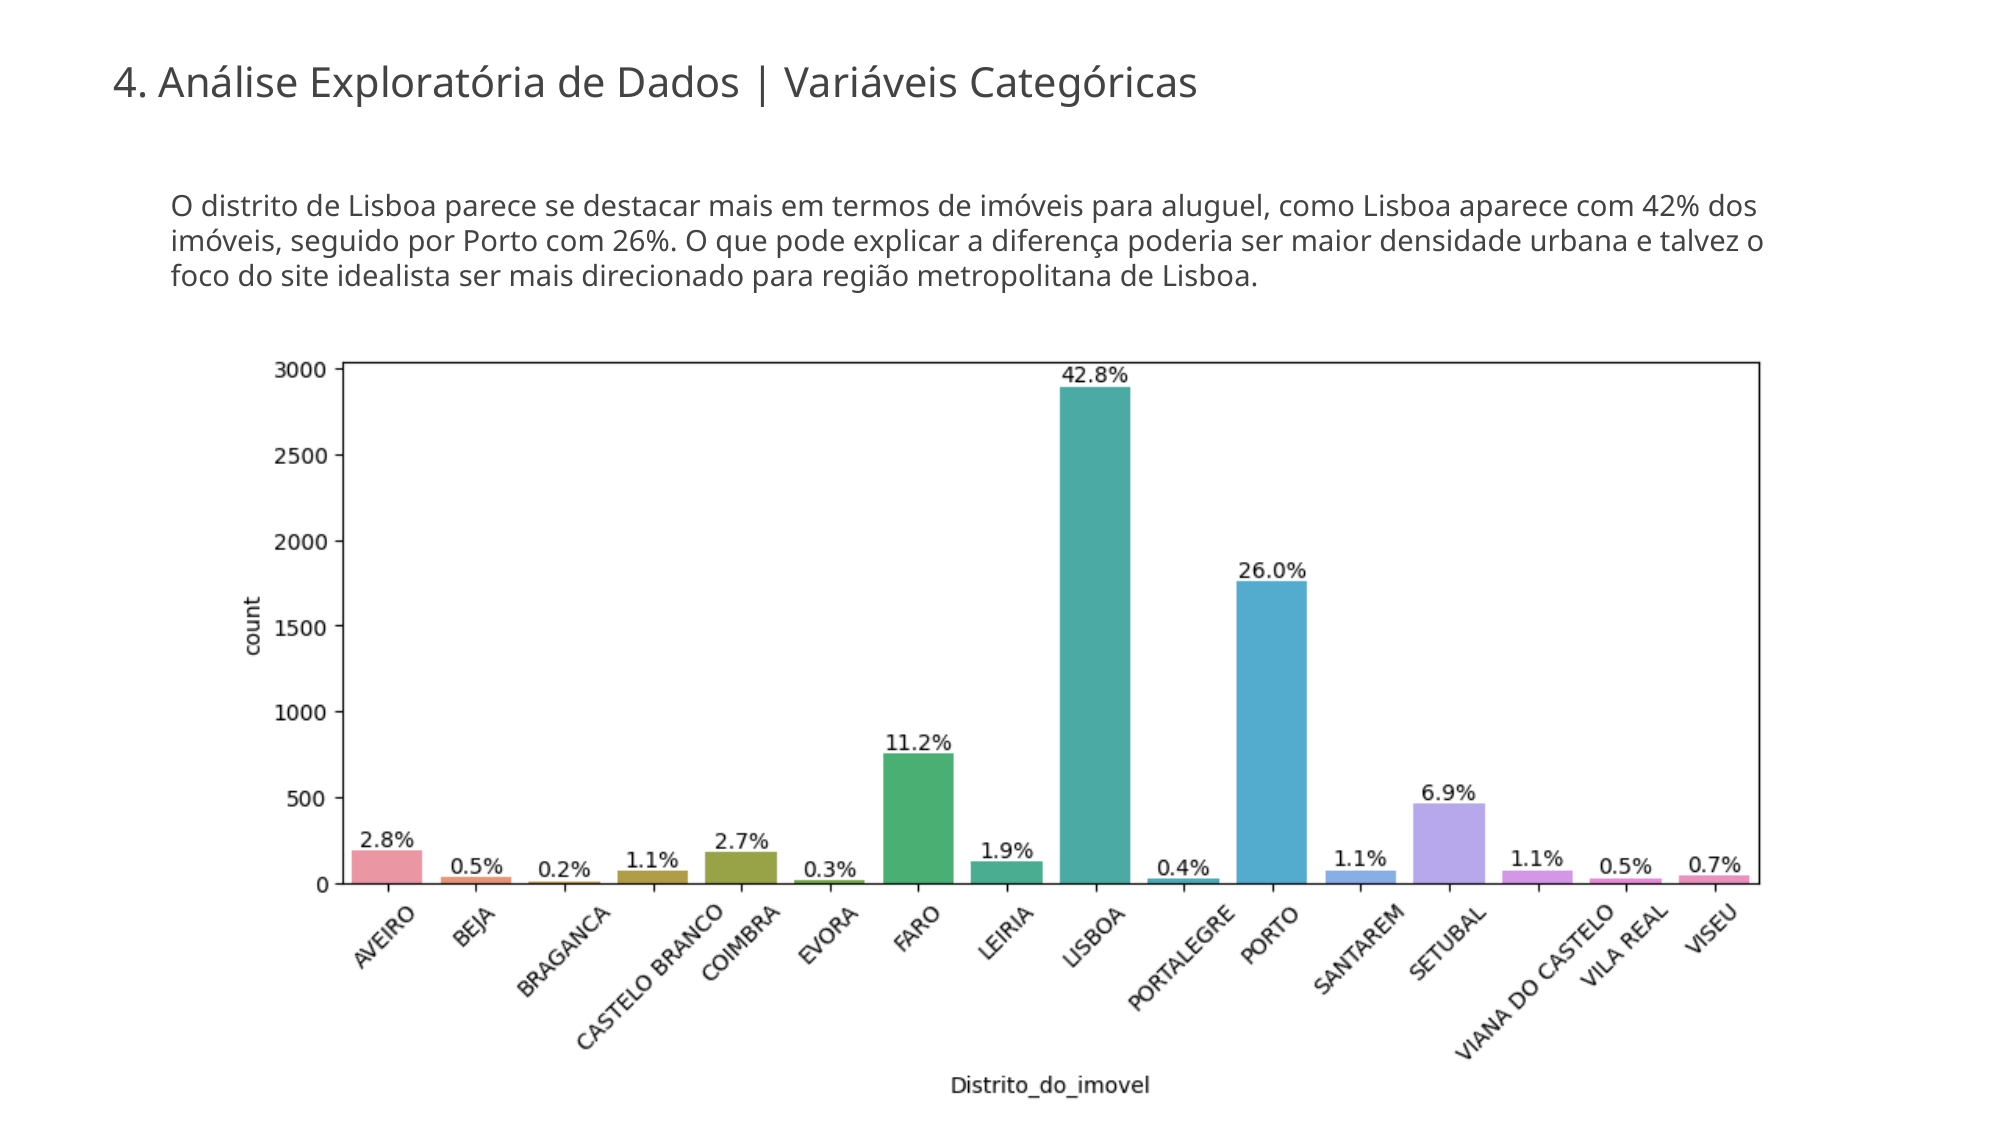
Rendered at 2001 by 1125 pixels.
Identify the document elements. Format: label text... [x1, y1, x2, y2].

picture [227, 345, 1773, 1112]
text_box 4. Análise Exploratória de Dados | Variáveis Categóricas [55, 33, 1352, 151]
text_box O distrito de Lisboa parece se destacar mais em termos de imóveis para aluguel, como Lisboa aparece com 42% dos imóveis, seguido por Porto com 26%. O que pode explicar a diferença poderia ser maior densidade urbana e talvez o foco do site idealista ser mais direcionado para região metropolitana de Lisboa. [155, 180, 1845, 330]
